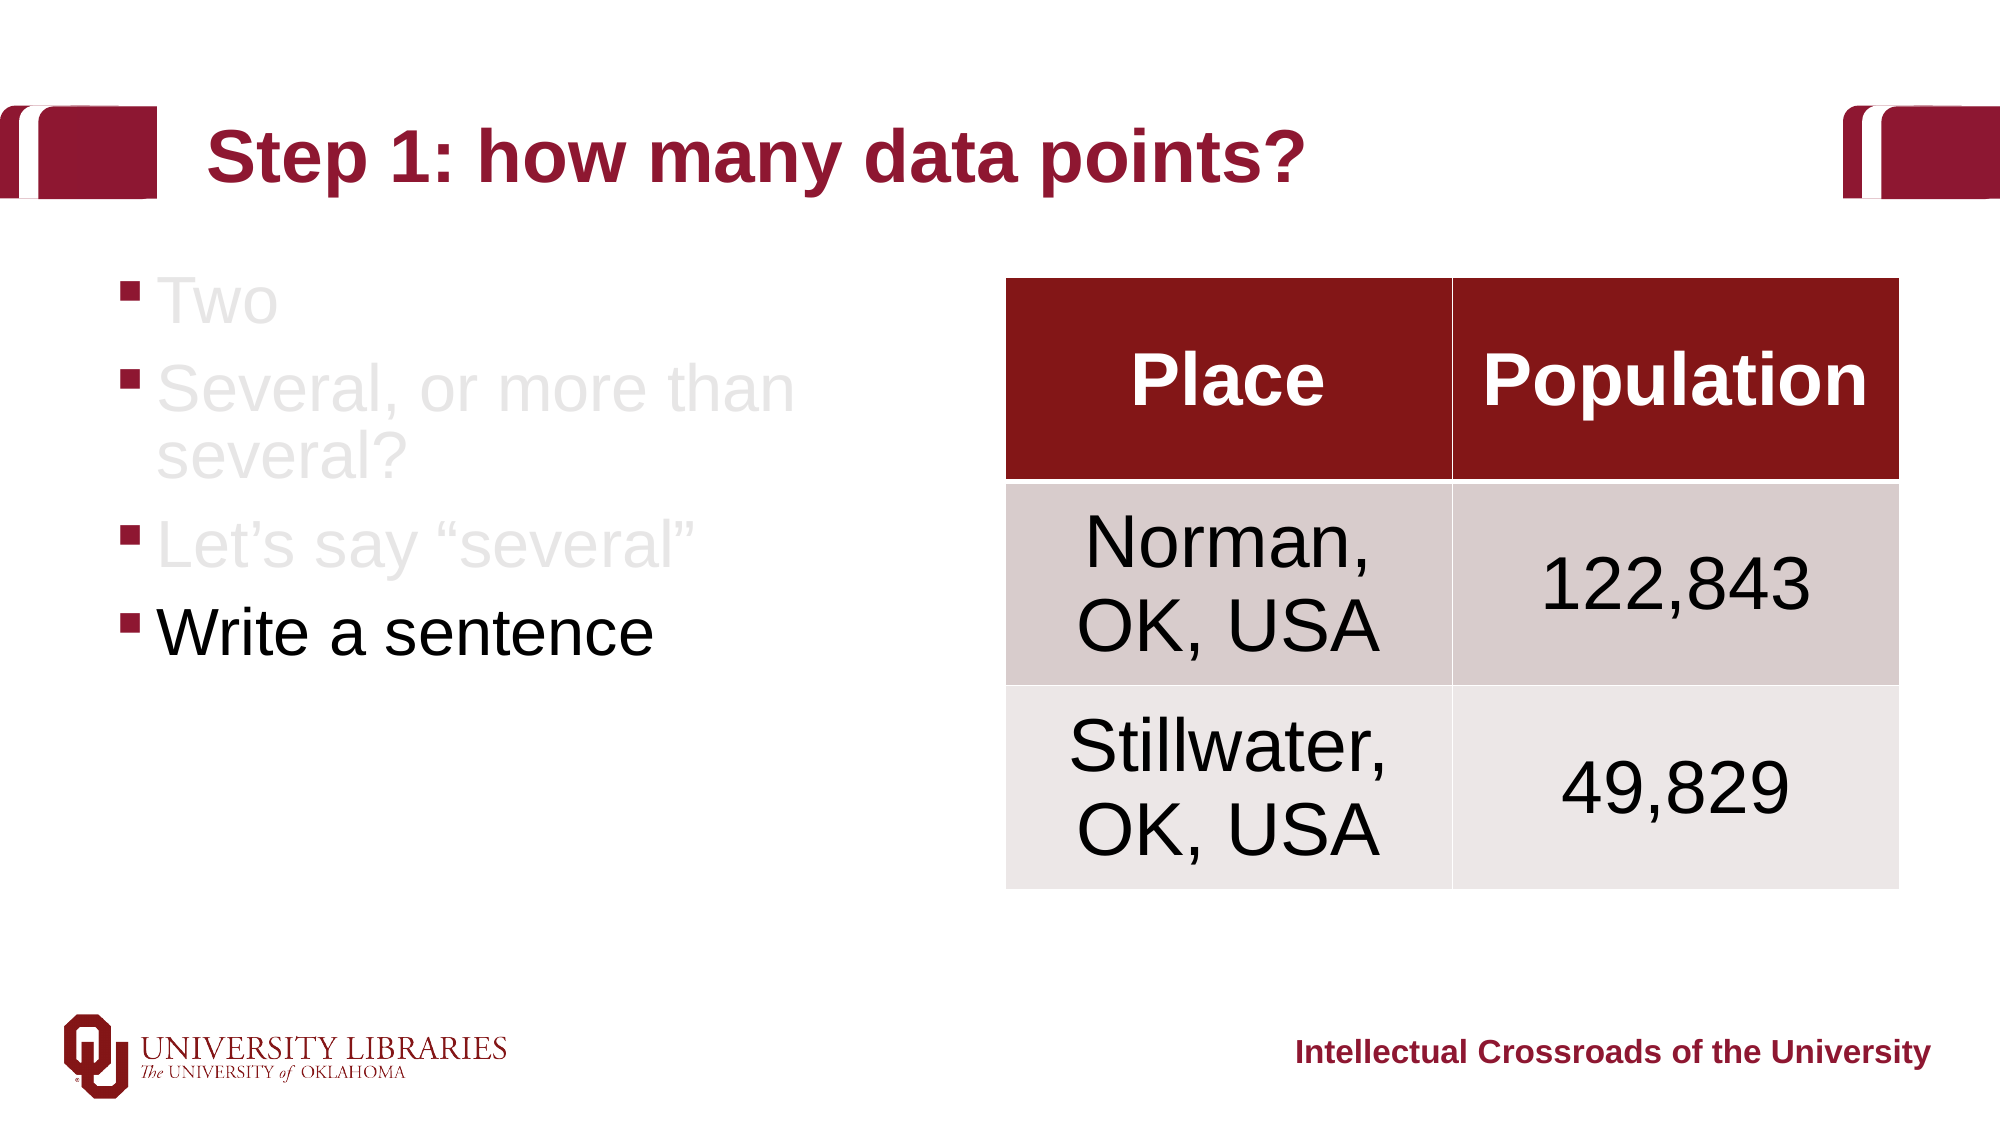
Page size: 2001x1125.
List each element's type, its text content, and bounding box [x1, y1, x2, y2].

list Two Several, or more than several? Let’s say “several” Write a sentence [99, 262, 853, 939]
table_header Place [1006, 278, 1452, 479]
table_cell Norman, OK, USA [1006, 484, 1452, 685]
table_cell Stillwater, OK, USA [1006, 686, 1452, 889]
table_cell 49,829 [1453, 686, 1899, 889]
text_box [137, 59, 1863, 278]
picture [41, 988, 532, 1112]
table_cell 122,843 [1453, 484, 1899, 685]
table_header Population [1453, 278, 1899, 479]
